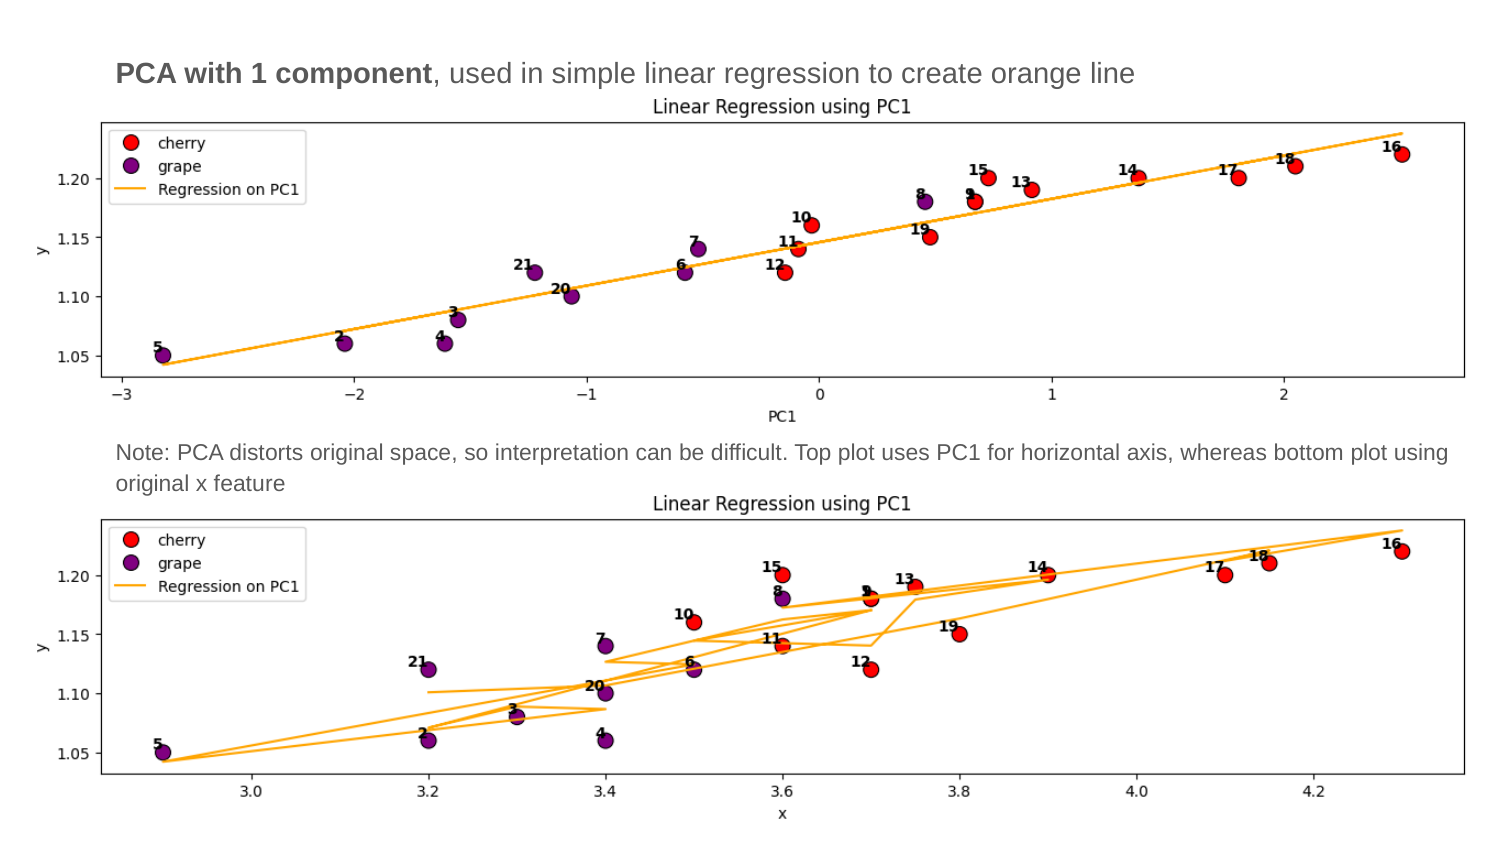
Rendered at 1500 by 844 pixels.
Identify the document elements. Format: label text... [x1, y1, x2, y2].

picture [24, 87, 1476, 435]
text_box PCA with 1 component, used in simple linear regression to create orange line [100, 34, 1468, 85]
picture [24, 483, 1476, 832]
text_box Note: PCA distorts original space, so interpretation can be difficult. Top plot uses PC1 for horizontal axis, whereas bottom plot using original x feature [100, 444, 1468, 482]
